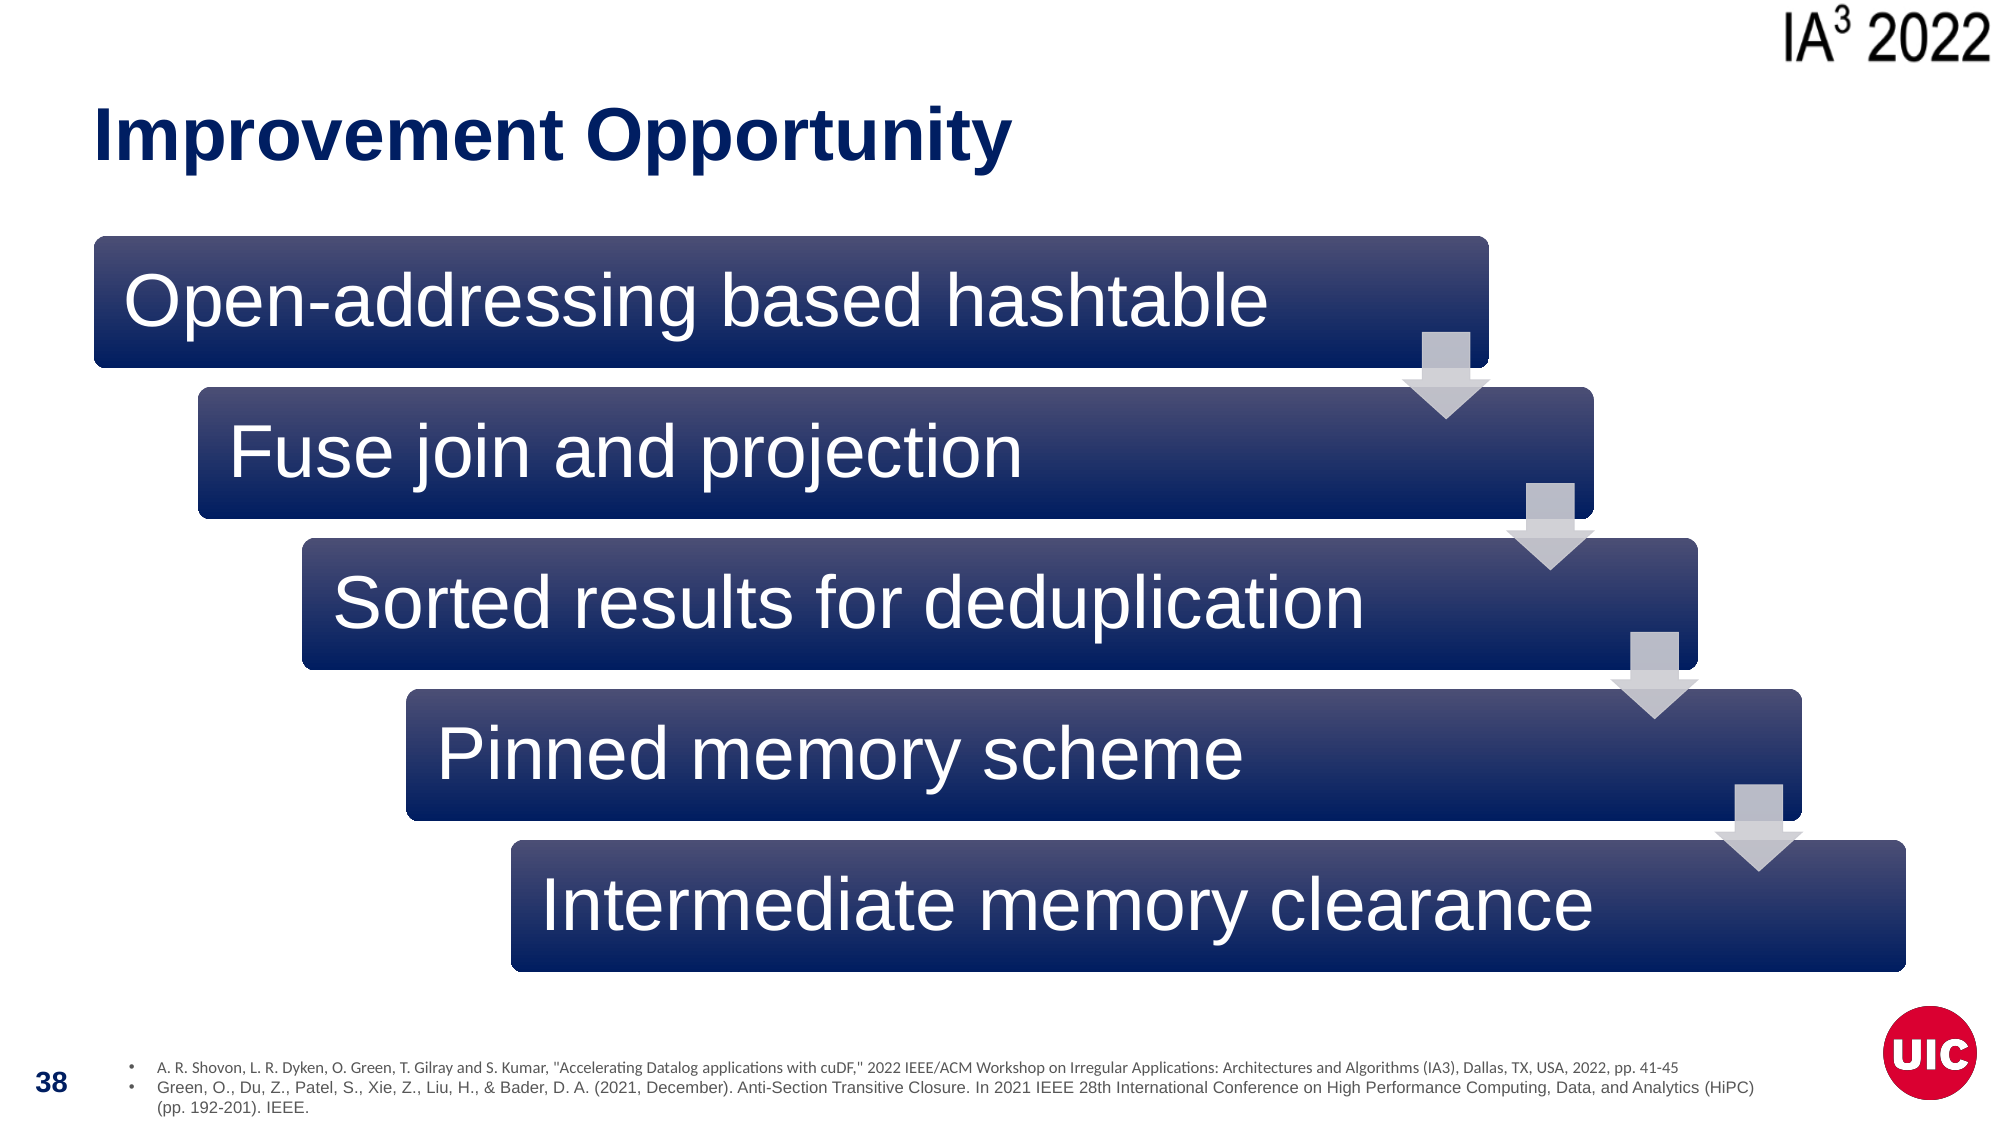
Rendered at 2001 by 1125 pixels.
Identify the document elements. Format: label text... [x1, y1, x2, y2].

text_box A. R. Shovon, L. R. Dyken, O. Green, T. Gilray and S. Kumar, "Accelerating Datalog applications with cuDF," 2022 IEEE/ACM Workshop on Irregular Applications: Architectures and Algorithms (IA3), Dallas, TX, USA, 2022, pp. 41-45 Green, O., Du, Z., Patel, S., Xie, Z., Liu, H., & Bader, D. A. (2021, December). Anti-Section Transitive Closure. In 2021 IEEE 28th International Conference on High Performance Computing, Data, and Analytics (HiPC) (pp. 192-201). IEEE. [113, 1048, 1776, 1124]
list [93, 235, 1907, 973]
picture [1880, 1004, 1980, 1102]
title Improvement Opportunity [93, 70, 1907, 204]
picture [1777, 0, 2000, 76]
